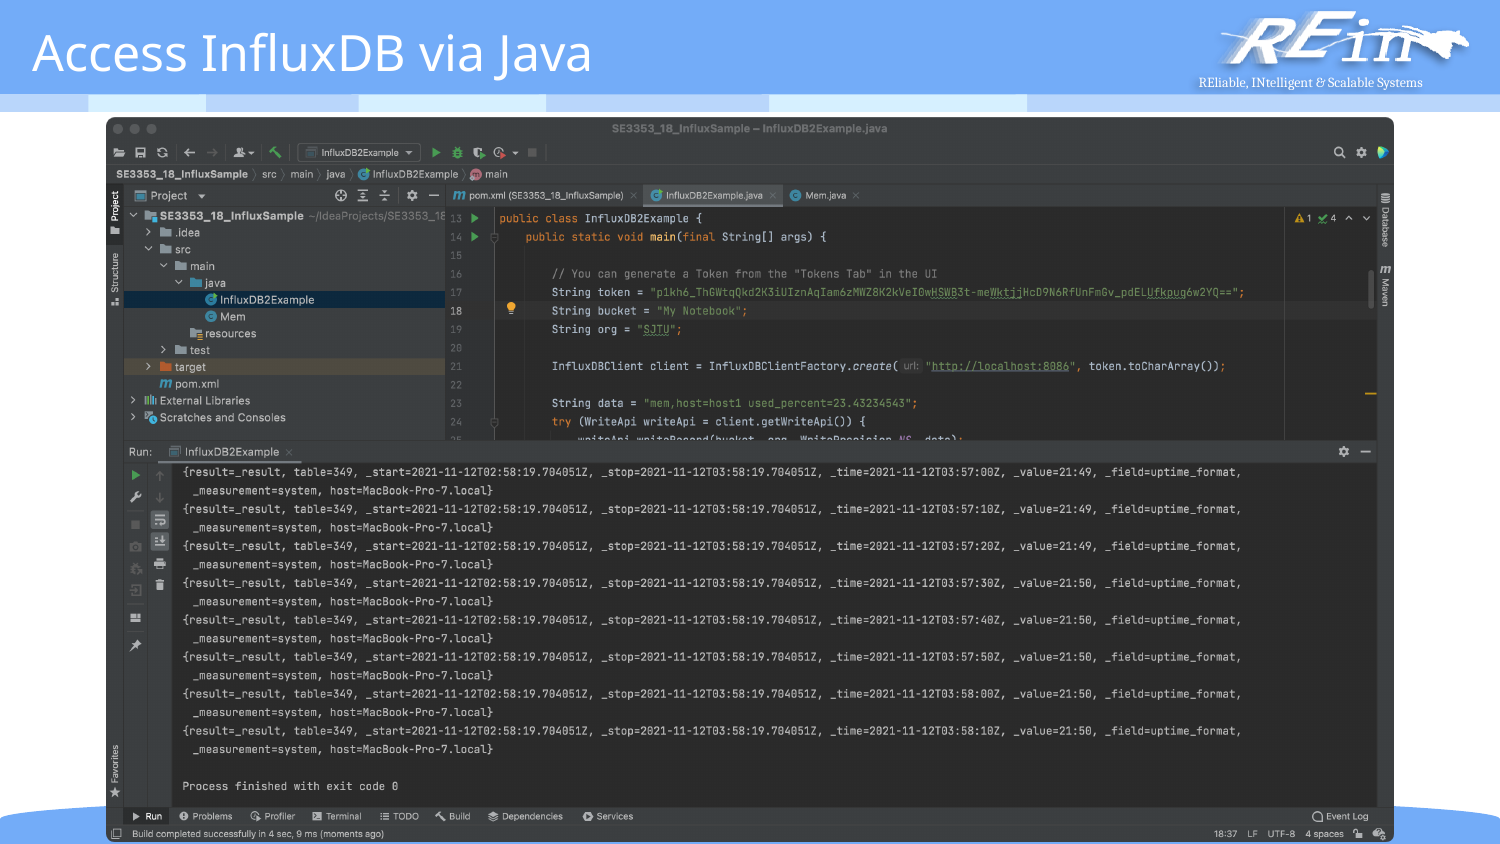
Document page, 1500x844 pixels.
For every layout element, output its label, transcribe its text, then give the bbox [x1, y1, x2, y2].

title Access InfluxDB via Java [17, 17, 1136, 86]
picture [105, 117, 1394, 842]
